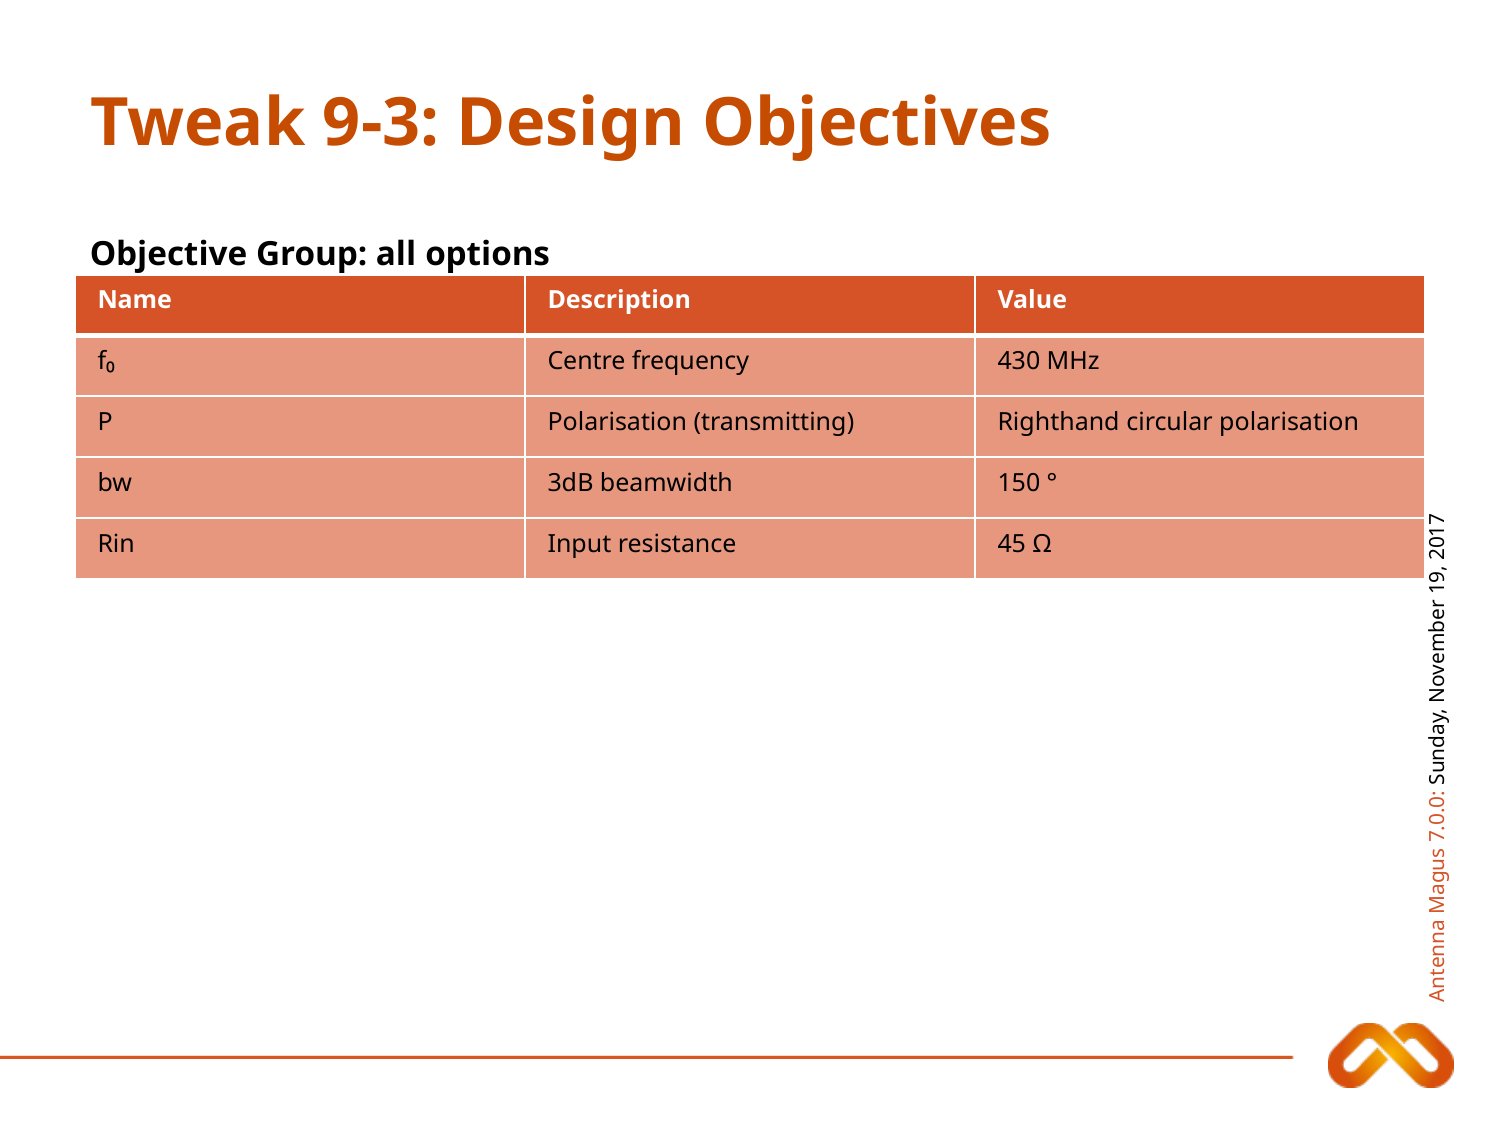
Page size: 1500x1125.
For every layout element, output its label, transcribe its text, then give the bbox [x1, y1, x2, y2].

table_cell bw [76, 458, 524, 517]
picture [1328, 1023, 1454, 1088]
table_header Name [76, 280, 524, 333]
table_cell Input resistance [526, 519, 974, 578]
table_cell 45 Ω [976, 519, 1424, 578]
table_cell Centre frequency [526, 338, 974, 395]
table_cell 430 MHz [976, 338, 1424, 395]
text_box Objective Group: all options [74, 224, 1425, 280]
table_cell 150 ° [976, 458, 1424, 517]
table_header Value [976, 280, 1424, 333]
table_cell P [76, 397, 524, 456]
table_cell Righthand circular polarisation [976, 397, 1424, 456]
table_cell f₀ [76, 338, 524, 395]
picture [0, 902, 1294, 1059]
table_header Description [526, 280, 974, 333]
table_cell 3dB beamwidth [526, 458, 974, 517]
title Tweak 9-3: Design Objectives [74, 24, 1426, 213]
table_cell Rin [76, 519, 524, 578]
table_cell Polarisation (transmitting) [526, 397, 974, 456]
